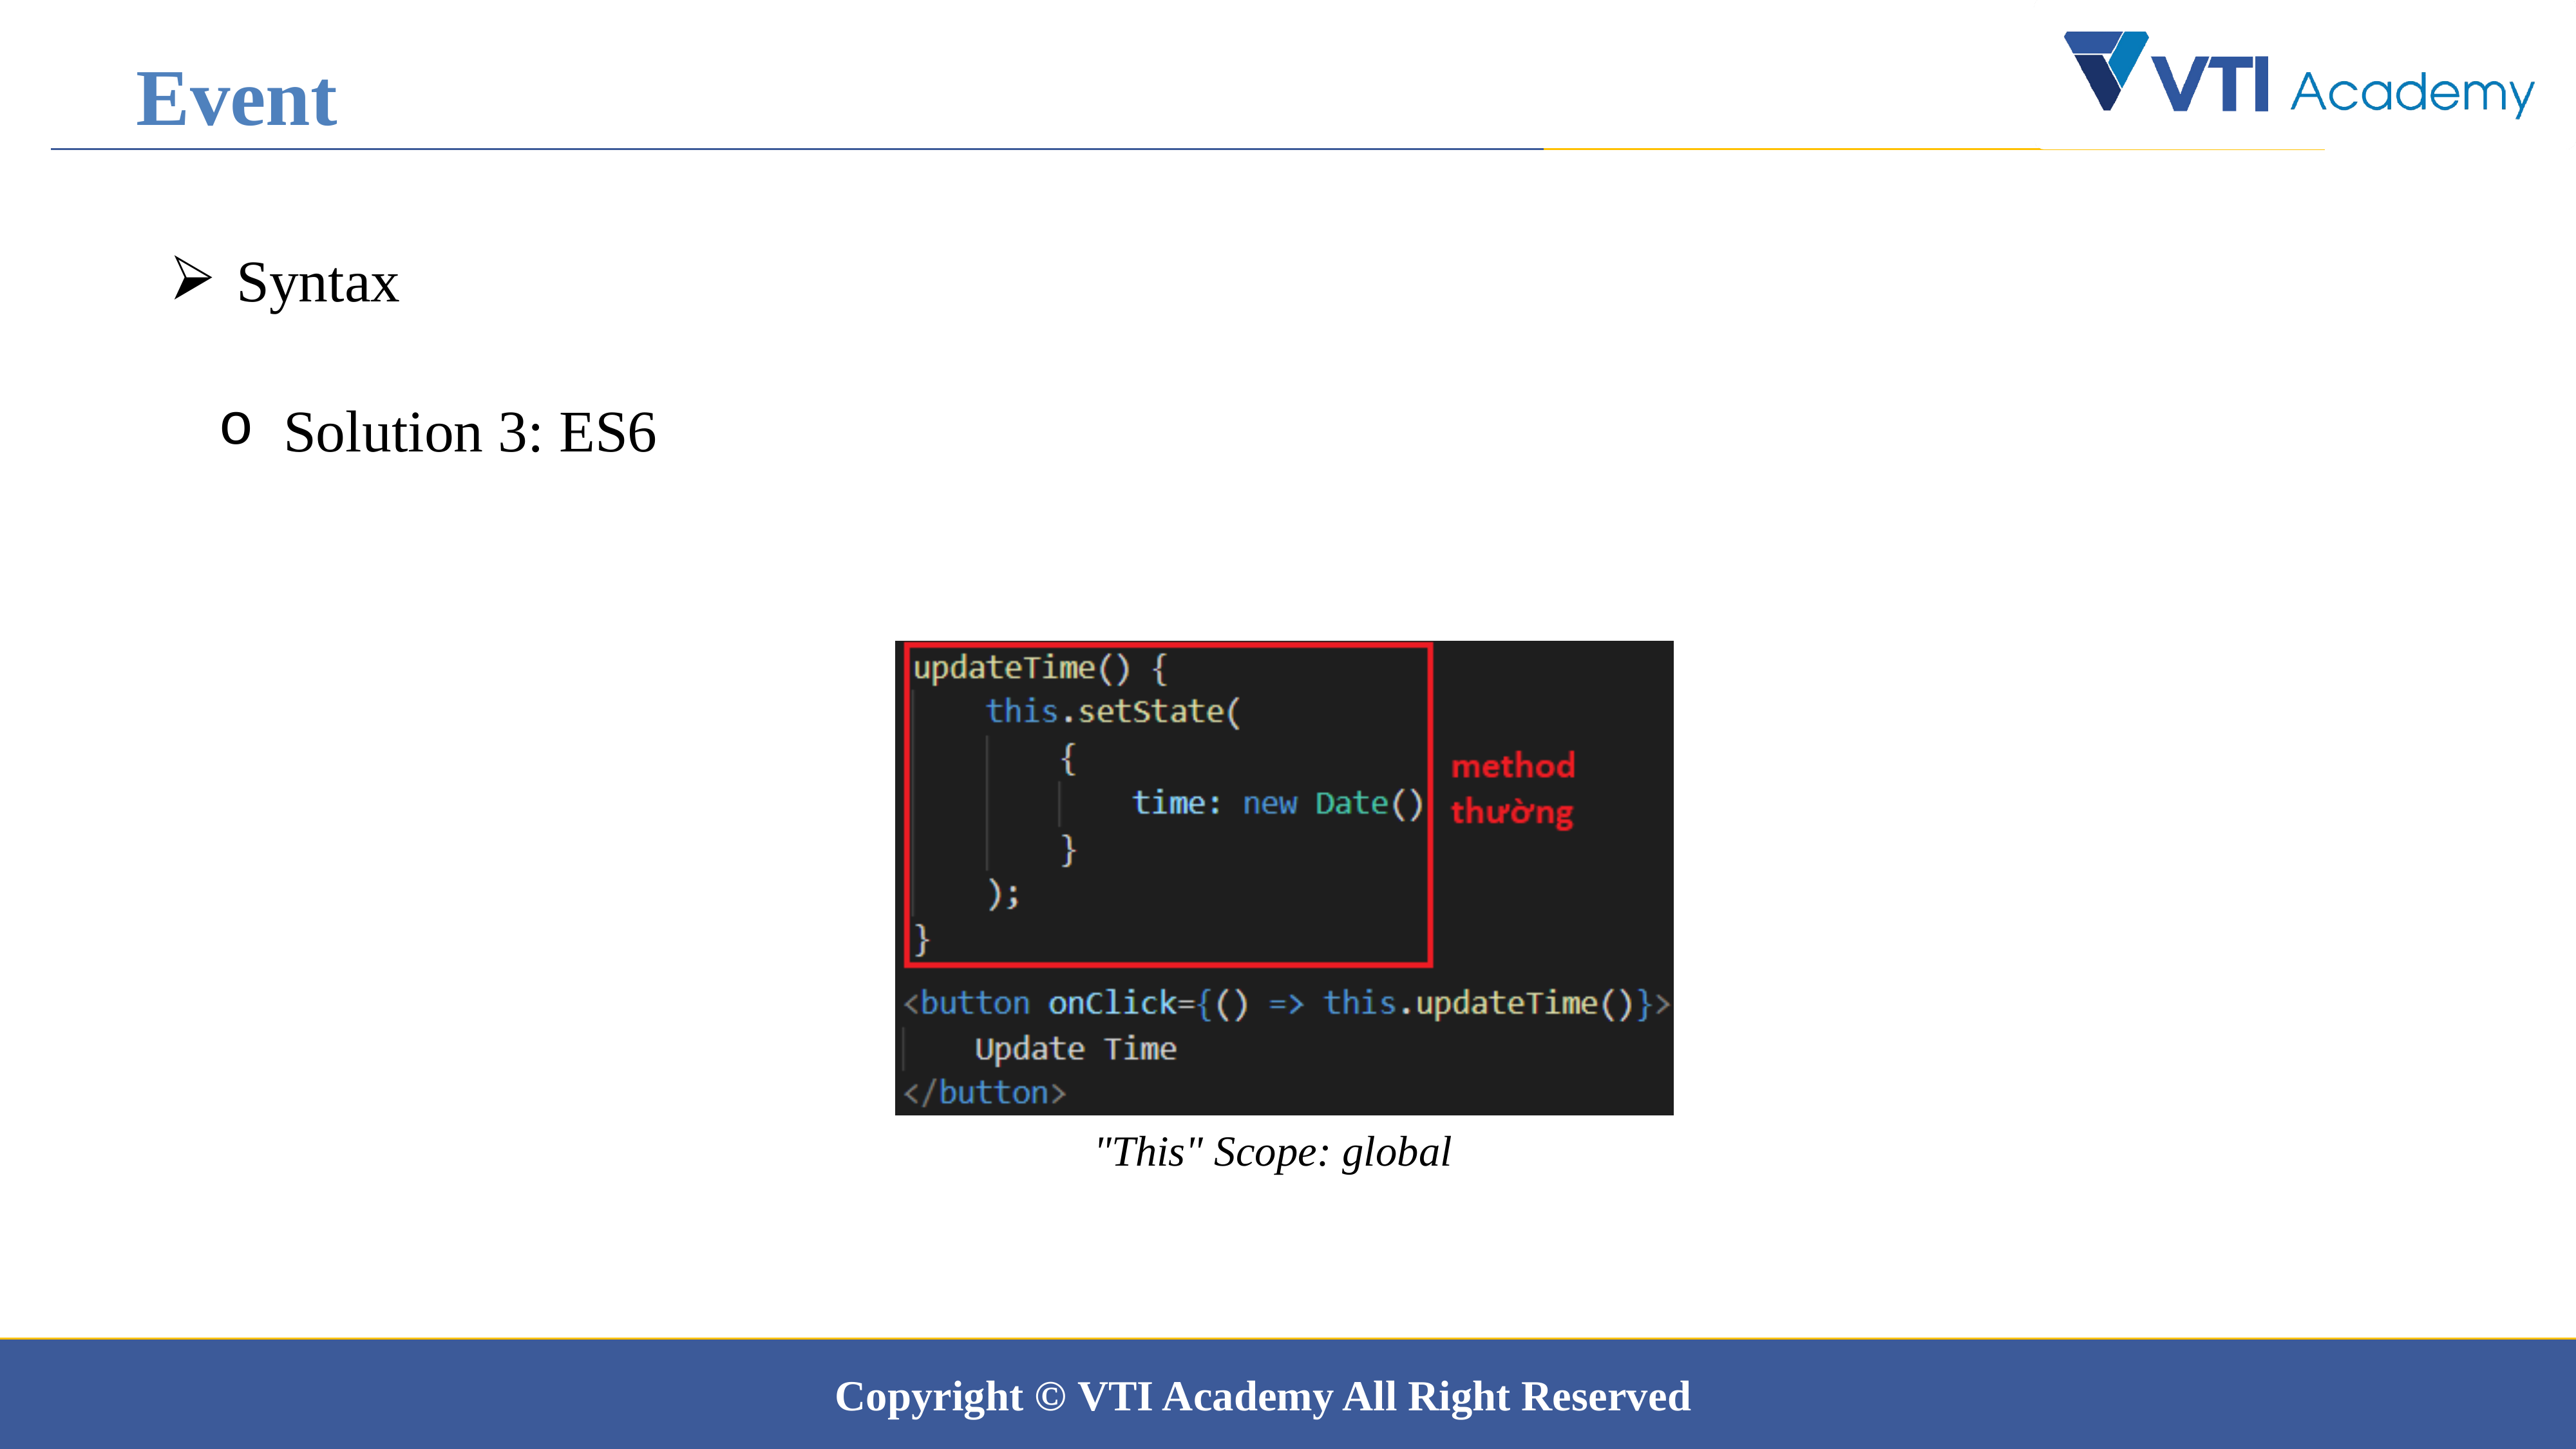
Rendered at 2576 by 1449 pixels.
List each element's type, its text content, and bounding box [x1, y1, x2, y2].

text_box Syntax Solution 3: ES6 [162, 238, 1473, 488]
text_box "This" Scope: global [1083, 1121, 1464, 1180]
picture [2034, 0, 2576, 149]
text_box Event [126, 60, 1774, 126]
picture [895, 640, 1674, 1115]
